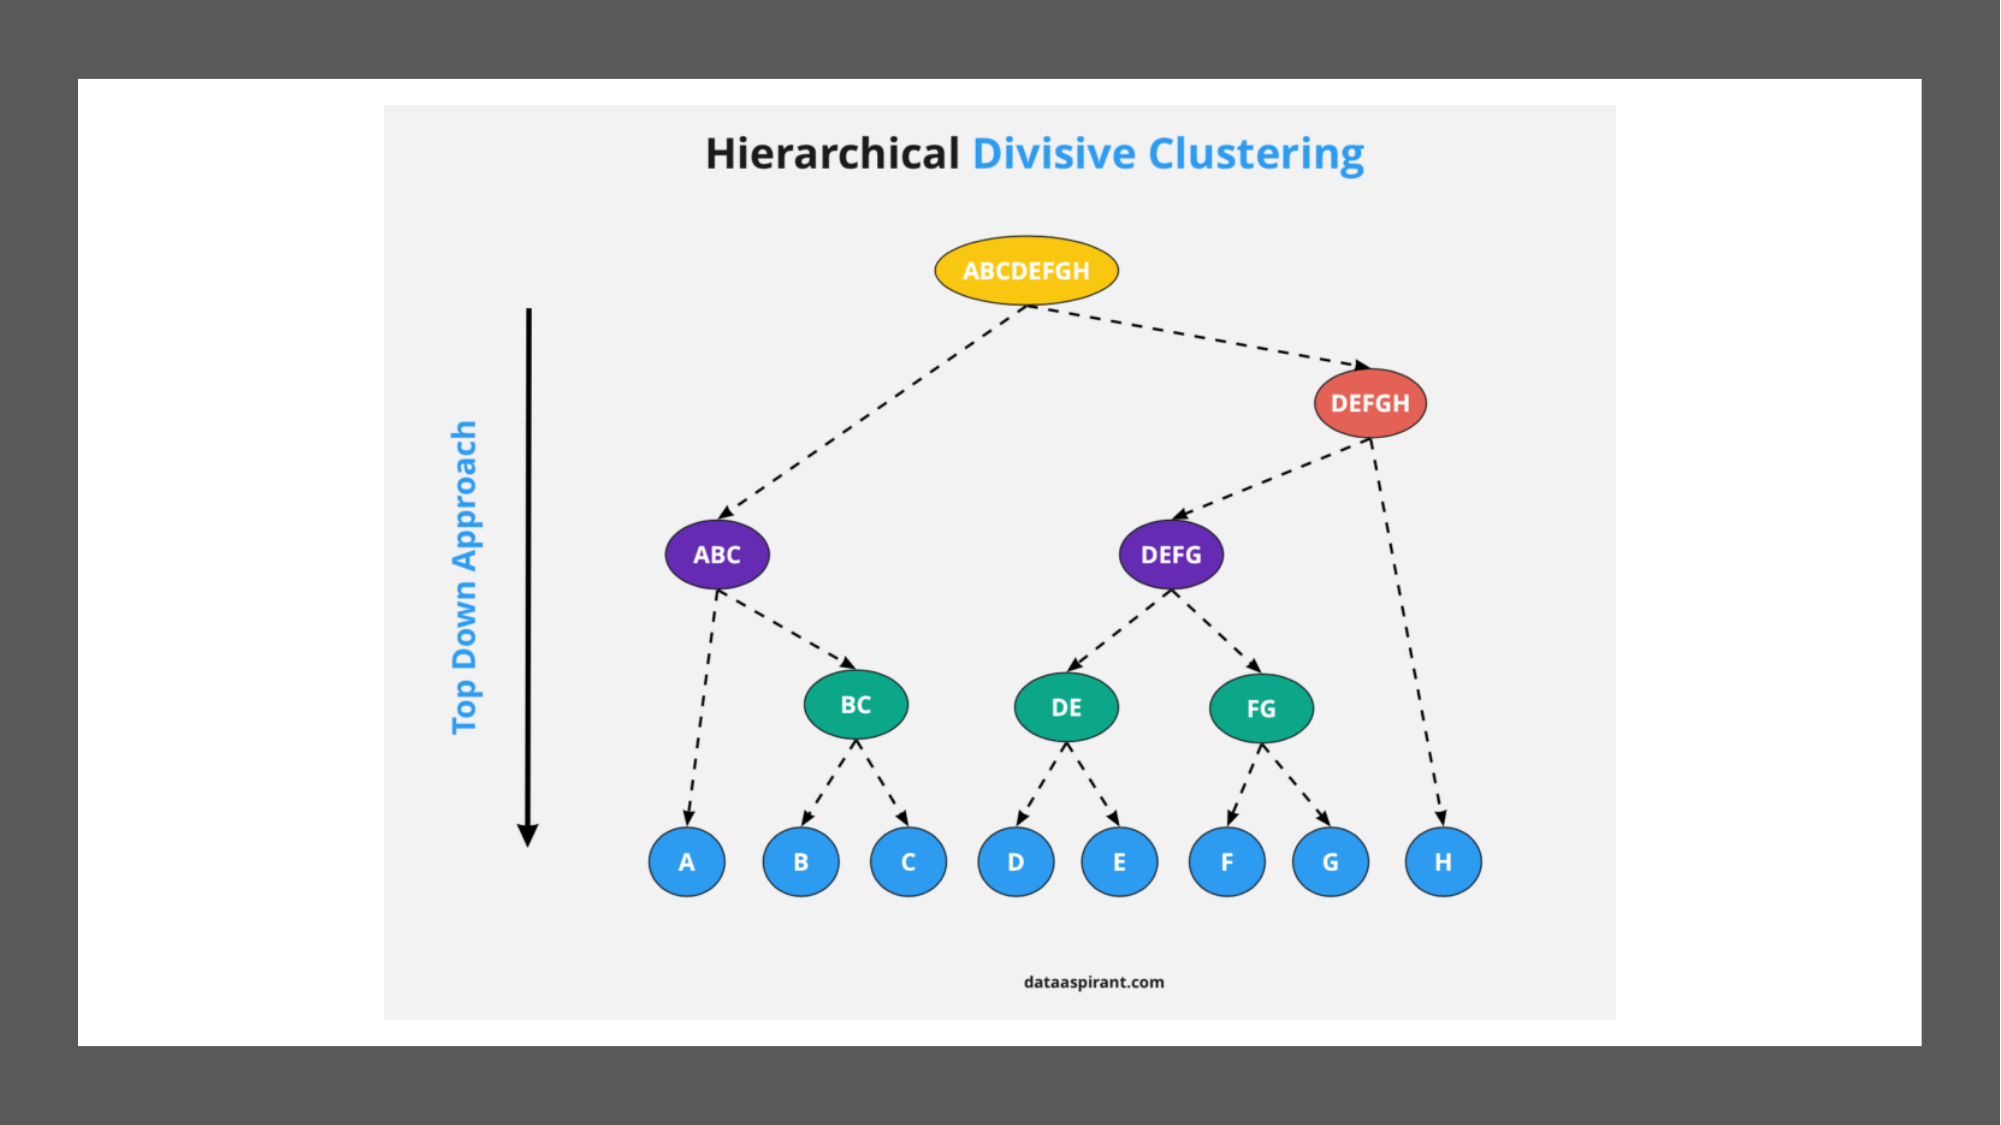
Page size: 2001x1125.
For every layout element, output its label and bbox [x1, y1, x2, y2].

text_box [77, 78, 1923, 1047]
picture [384, 105, 1616, 1020]
text_box [0, 0, 2000, 1125]
